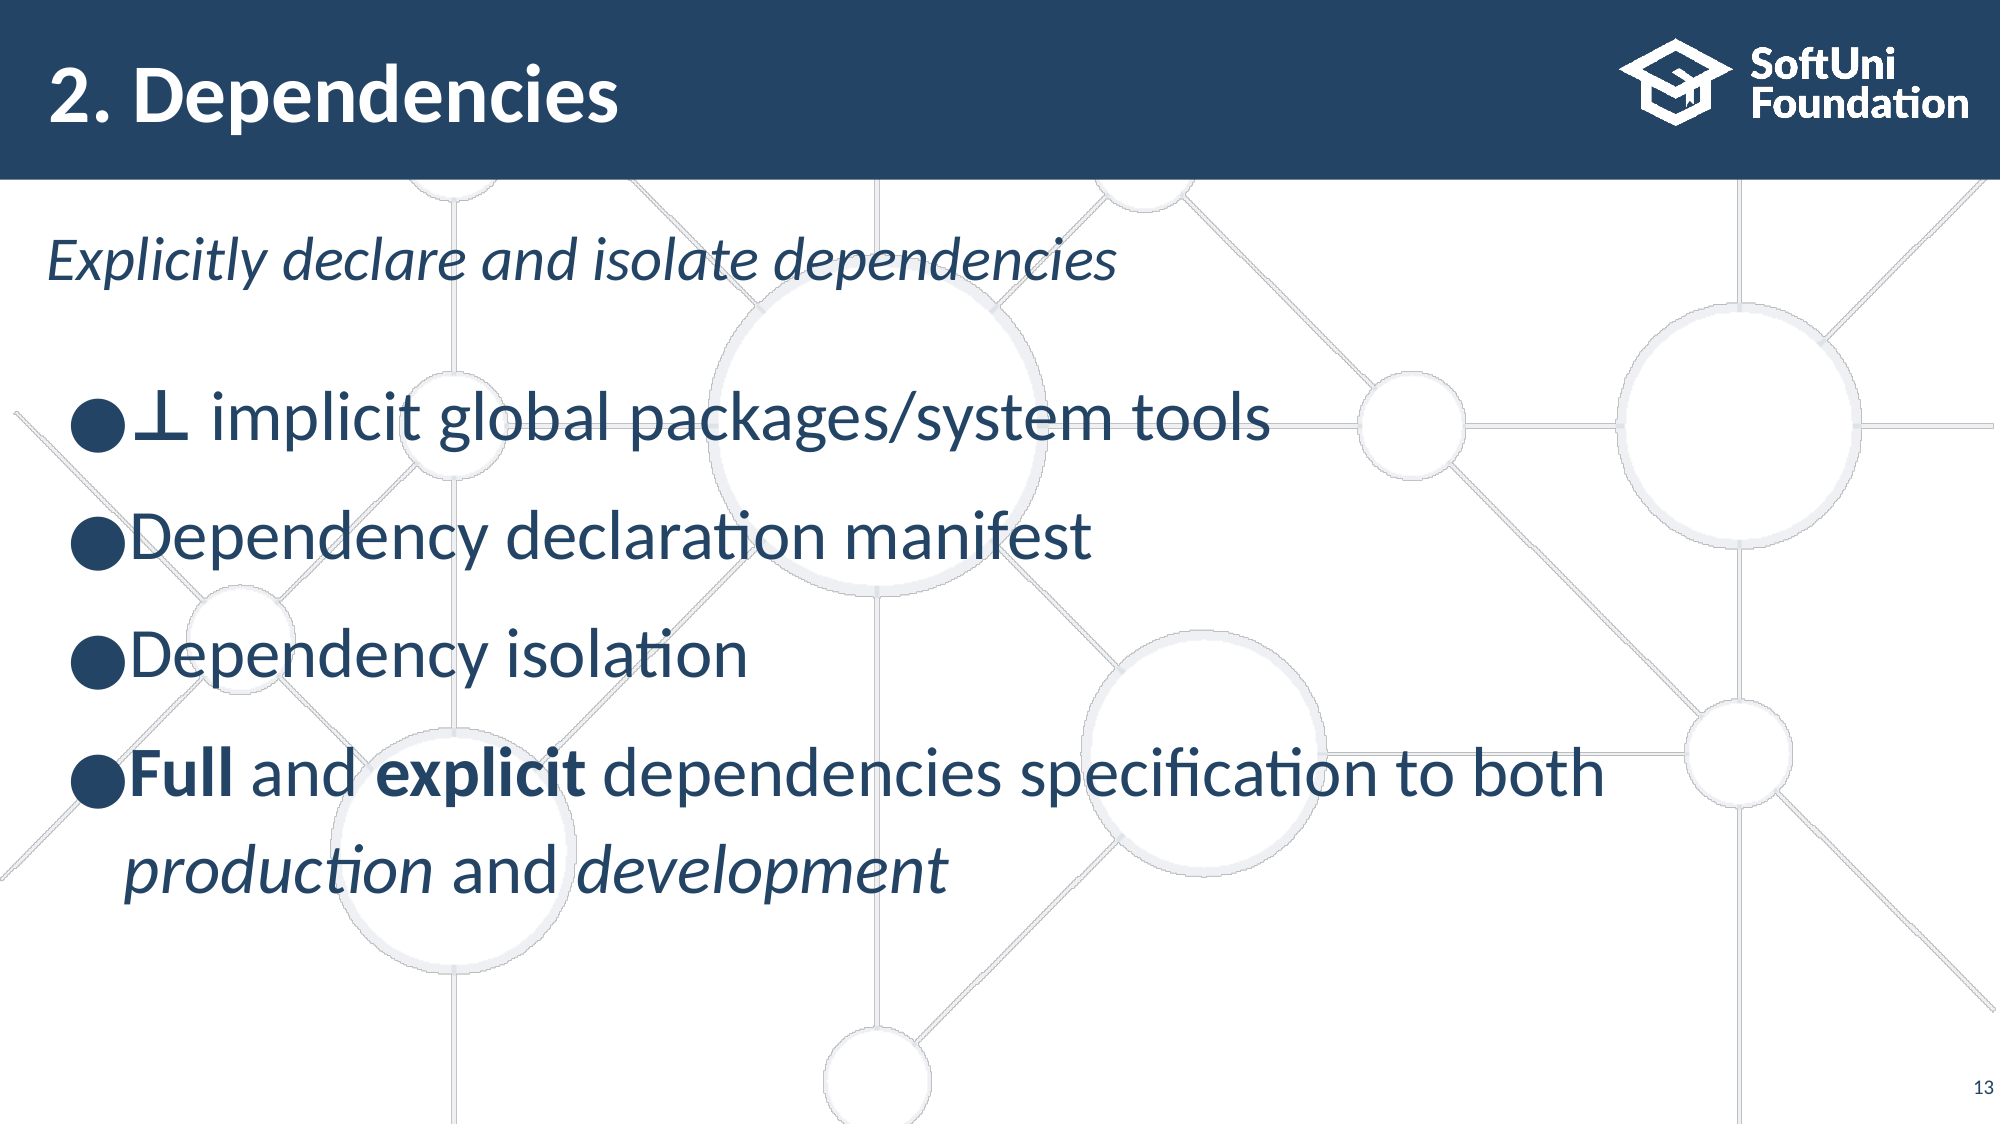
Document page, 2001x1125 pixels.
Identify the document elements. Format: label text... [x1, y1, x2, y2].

title 2. Dependencies [31, 16, 1591, 162]
picture [0, 180, 2000, 1124]
picture [1618, 38, 1968, 126]
slide_number ‹#› [1929, 1070, 2000, 1103]
list ⊥ implicit global packages/system tools Dependency declaration manifest Dependency isolation Full and explicit dependencies specification to both production and development [31, 351, 1891, 1050]
text_box Explicitly declare and isolate dependencies [31, 202, 1853, 310]
